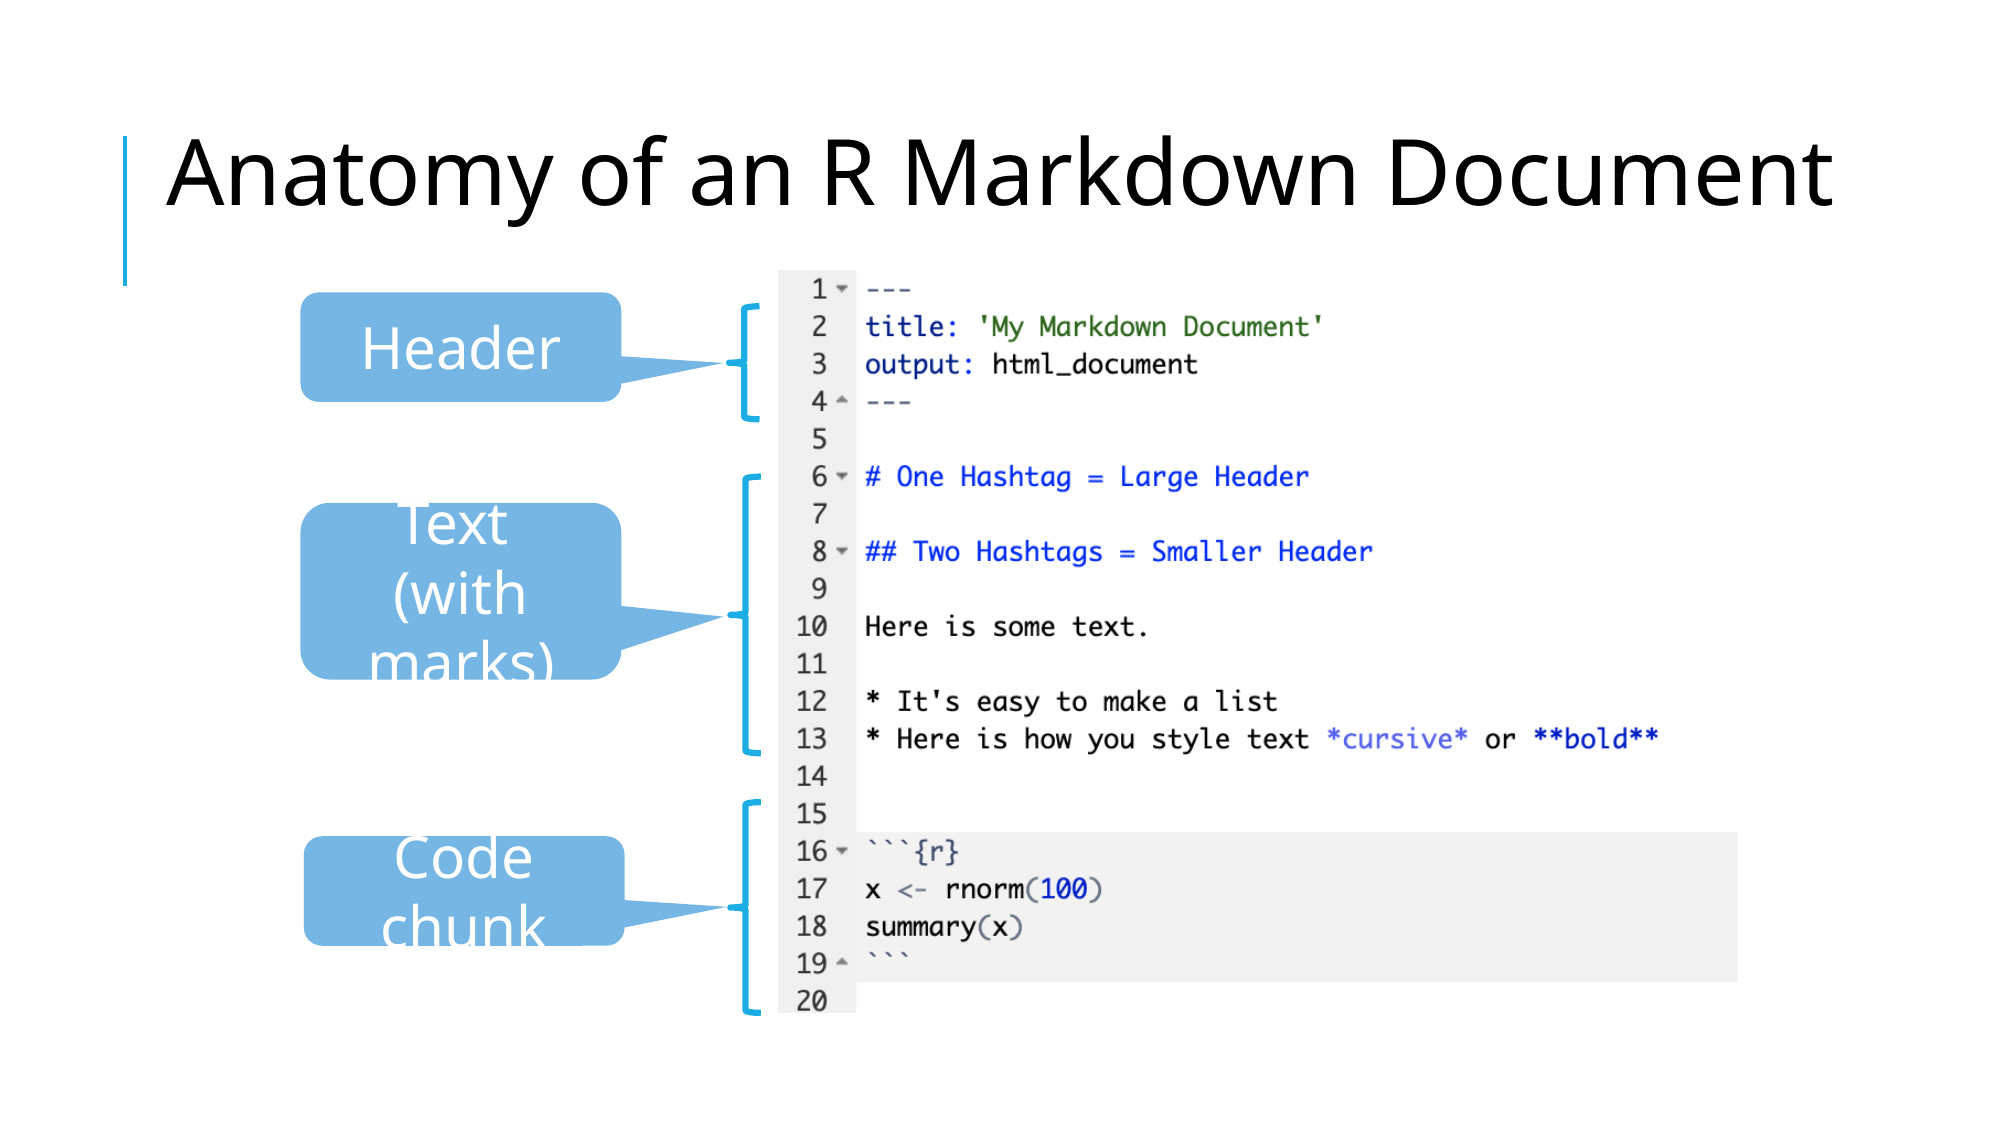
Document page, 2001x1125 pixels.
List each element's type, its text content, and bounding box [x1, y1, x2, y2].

text_box Anatomy of an R Markdown Document [0, 111, 2000, 224]
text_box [300, 476, 762, 754]
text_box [300, 257, 760, 472]
picture [777, 270, 1738, 1014]
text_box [303, 801, 762, 1014]
